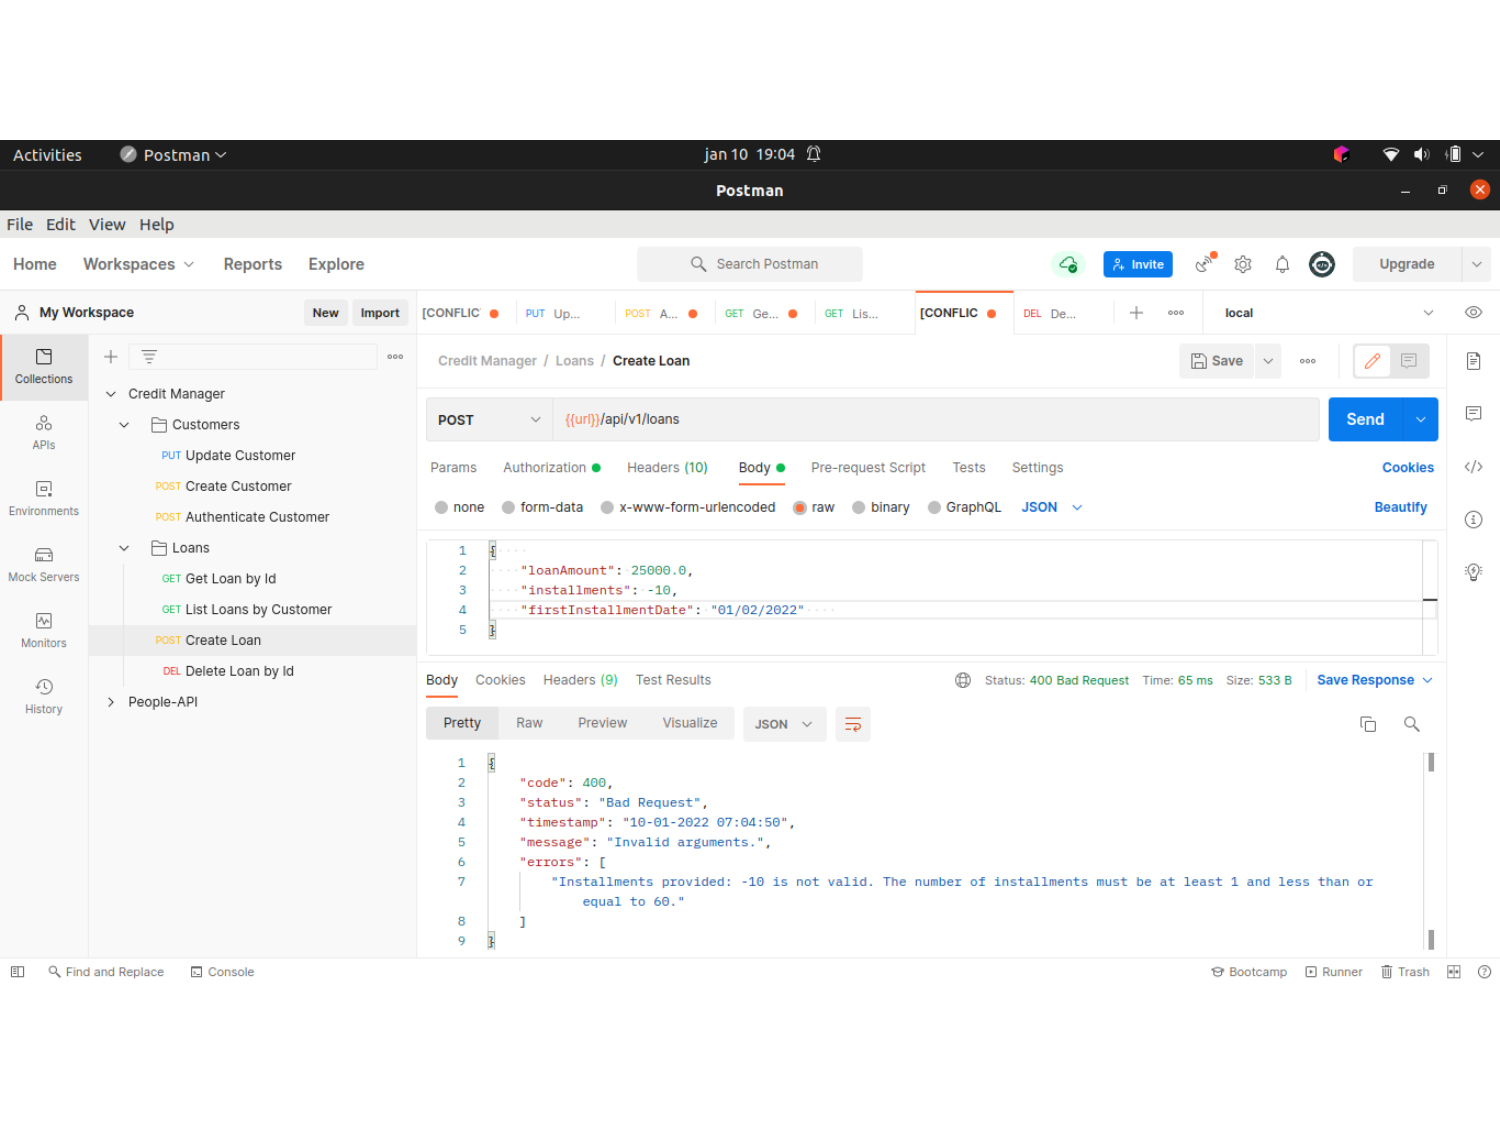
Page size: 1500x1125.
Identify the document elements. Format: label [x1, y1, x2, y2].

picture [0, 140, 1500, 985]
